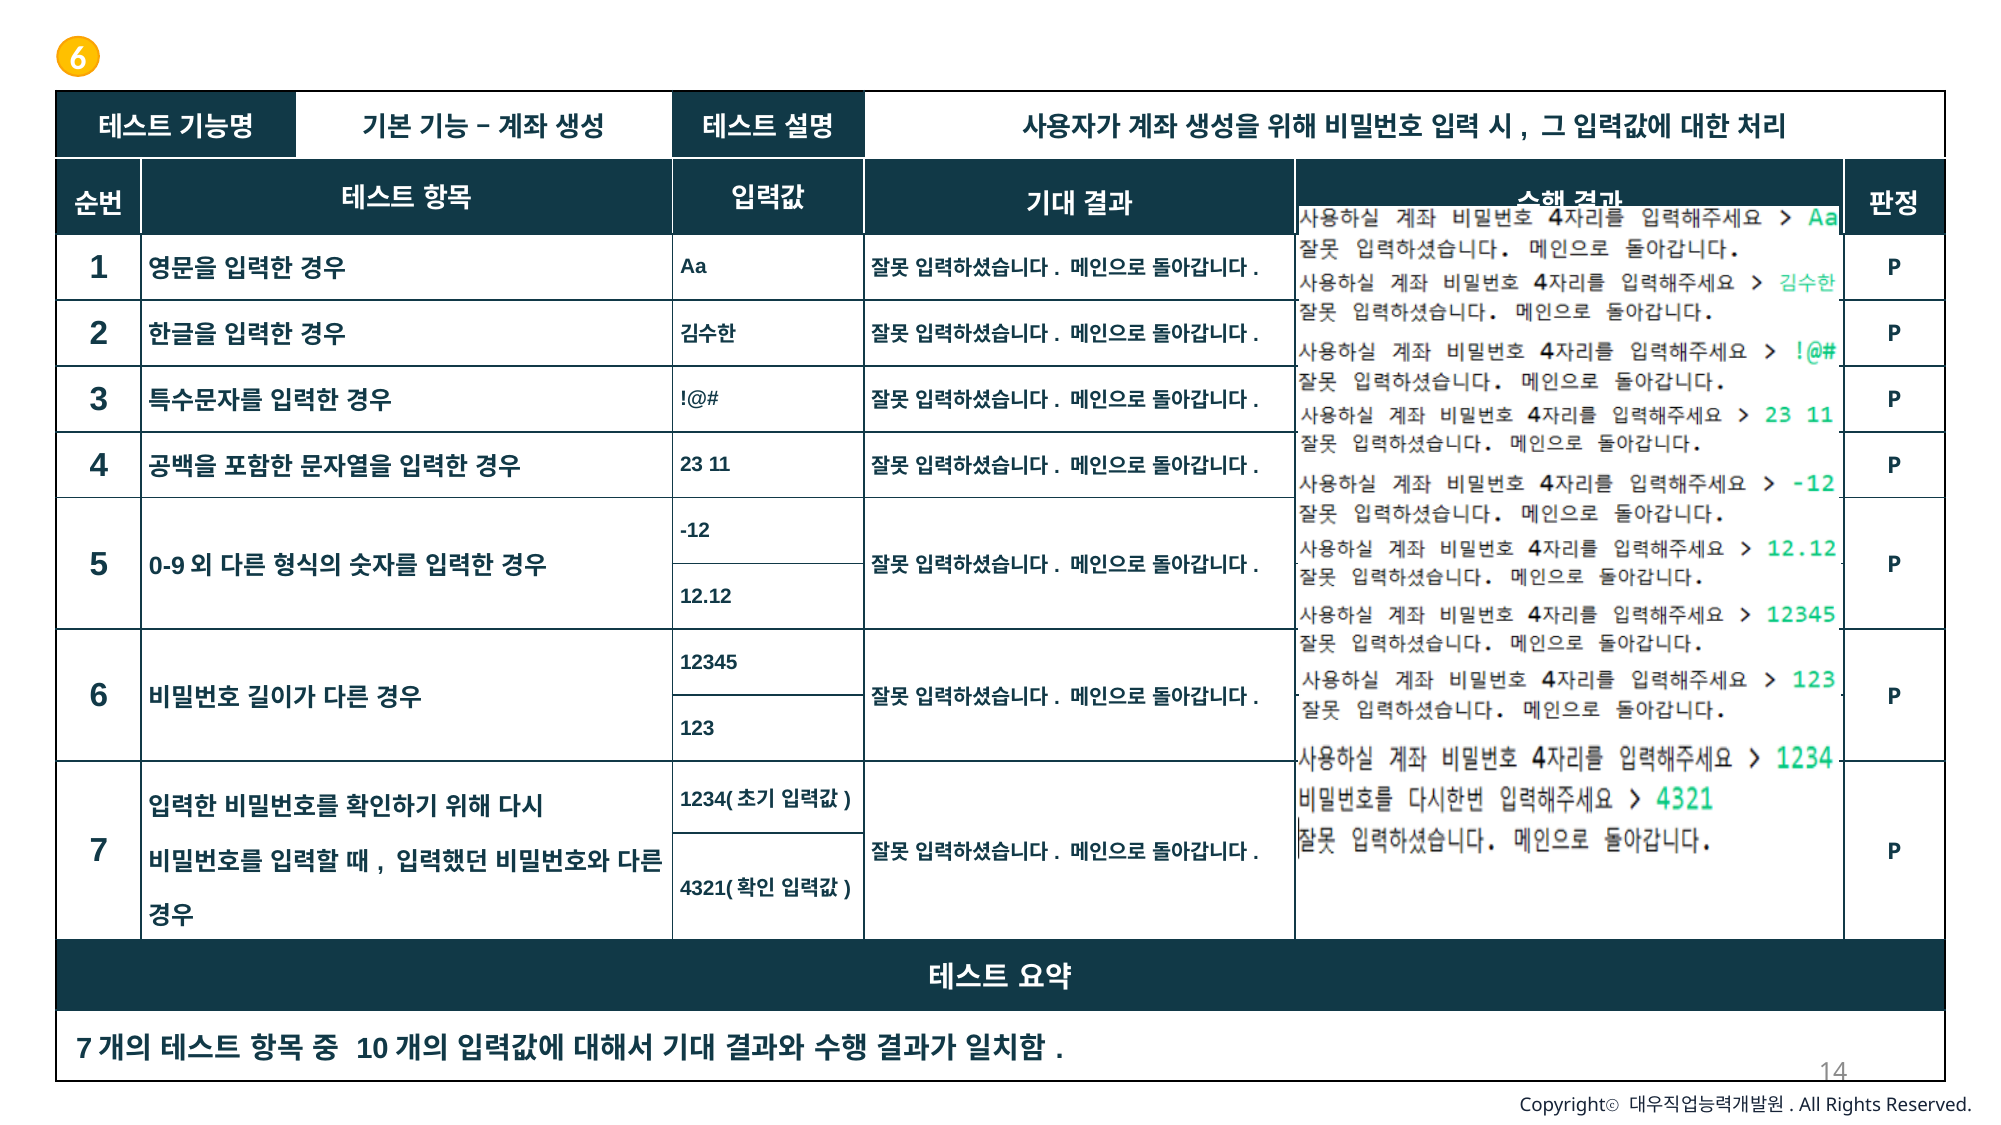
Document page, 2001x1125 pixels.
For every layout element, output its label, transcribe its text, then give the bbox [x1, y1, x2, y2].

picture [1299, 270, 1839, 327]
table_cell 기대 결과 [865, 159, 1294, 233]
picture [1298, 535, 1841, 590]
picture [1299, 206, 1839, 261]
table_cell 테스트 항목 [142, 159, 672, 233]
table_cell 영문을 입력한 경우 [142, 235, 672, 299]
table_cell 12345 [673, 630, 863, 694]
table_cell 4321(확인 입력값) [673, 834, 863, 939]
table_cell 잘못 입력하셨습니다. 메인으로 돌아갑니다. [865, 498, 1294, 628]
table_cell P [1845, 762, 1944, 939]
table_cell !@# [673, 367, 863, 431]
table_cell 0-9외 다른 형식의 숫자를 입력한 경우 [142, 498, 672, 628]
table_cell 잘못 입력하셨습니다. 메인으로 돌아갑니다. [865, 235, 1294, 299]
table_cell 2 [57, 301, 140, 365]
table_cell 4 [57, 433, 140, 497]
table_cell 1 [57, 235, 140, 299]
table_cell 순번 [57, 159, 140, 233]
table_cell 7개의 테스트 항목 중 10개의 입력값에 대해서 기대 결과와 수행 결과가 일치함. [57, 1011, 1944, 1080]
table_cell 잘못 입력하셨습니다. 메인으로 돌아갑니다. [865, 762, 1294, 939]
table_cell P [1845, 235, 1944, 299]
table_cell 특수문자를 입력한 경우 [142, 367, 672, 431]
table_cell P [1845, 433, 1944, 497]
table_cell 수행 결과 [1296, 159, 1843, 233]
table_cell P [1845, 301, 1944, 365]
table_cell 7 [57, 762, 140, 939]
table_cell 비밀번호 길이가 다른 경우 [142, 630, 672, 760]
picture [1298, 402, 1839, 457]
table_cell 123 [673, 696, 863, 760]
table_cell 입력한 비밀번호를 확인하기 위해 다시 비밀번호를 입력할 때, 입력했던 비밀번호와 다른 경우 [142, 762, 672, 939]
table_cell [1296, 301, 1843, 365]
picture [1298, 338, 1839, 394]
table_cell 잘못 입력하셨습니다. 메인으로 돌아갑니다. [865, 630, 1294, 760]
table_cell [1296, 367, 1843, 431]
table_cell 한글을 입력한 경우 [142, 301, 672, 365]
table_cell [1296, 696, 1843, 760]
table_cell P [1845, 367, 1944, 431]
table_cell 판정 [1845, 159, 1944, 233]
table_cell Aa [673, 235, 863, 299]
table_cell 김수한 [673, 301, 863, 365]
table_cell 잘못 입력하셨습니다. 메인으로 돌아갑니다. [865, 301, 1294, 365]
table_cell 잘못 입력하셨습니다. 메인으로 돌아갑니다. [865, 367, 1294, 431]
table_cell P [1845, 498, 1944, 628]
table_cell 잘못 입력하셨습니다. 메인으로 돌아갑니다. [865, 433, 1294, 497]
picture [1298, 602, 1839, 656]
table_cell [1296, 498, 1843, 563]
picture [1296, 470, 1839, 527]
table_cell [1296, 235, 1843, 299]
table_header 테스트 기능명 [57, 92, 296, 157]
table_cell 6 [57, 630, 140, 760]
table_cell 12.12 [673, 564, 863, 628]
table_cell 테스트 요약 [57, 940, 1944, 1009]
table_cell 23 11 [673, 433, 863, 497]
table_cell [1296, 564, 1843, 628]
table_cell 1234(초기 입력값) [673, 762, 863, 832]
slide_number 14 [1412, 1042, 1863, 1103]
table_cell [1296, 762, 1843, 939]
picture [1298, 736, 1839, 861]
table_cell 3 [57, 367, 140, 431]
table_header 기본 기능 – 계좌 생성 [296, 92, 672, 157]
table_cell 5 [57, 498, 140, 628]
table_header 테스트 설명 [673, 92, 863, 157]
table_cell P [1845, 630, 1944, 760]
table_cell [1296, 433, 1843, 497]
table_cell 공백을 포함한 문자열을 입력한 경우 [142, 433, 672, 497]
table_header 사용자가 계좌 생성을 위해 비밀번호 입력 시, 그 입력값에 대한 처리 [865, 92, 1944, 157]
text_box 6 [56, 35, 100, 77]
table_cell [1296, 630, 1843, 694]
picture [1299, 667, 1841, 724]
table_cell -12 [673, 498, 863, 563]
table_cell 입력값 [673, 159, 863, 233]
